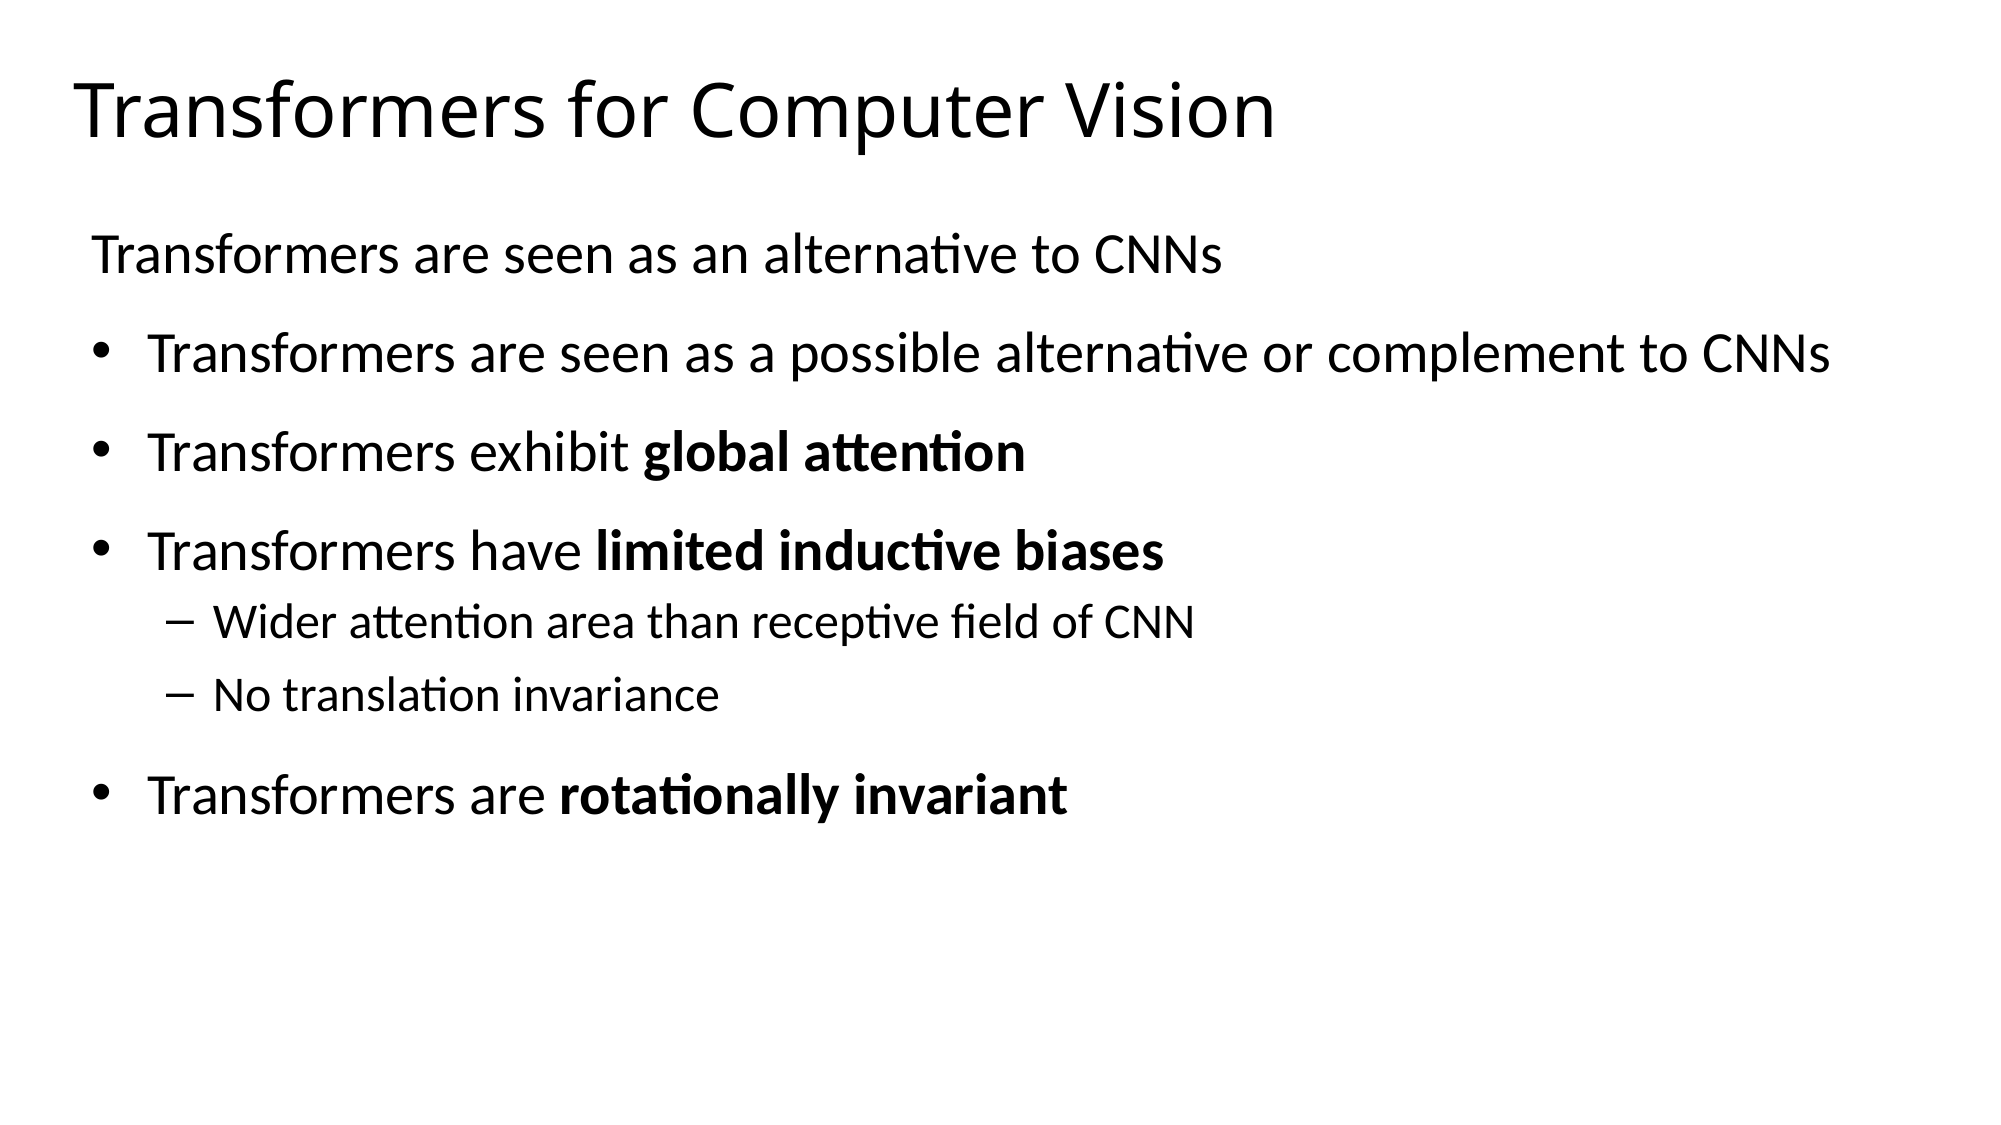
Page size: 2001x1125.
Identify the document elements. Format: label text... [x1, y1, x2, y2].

title Transformers for Computer Vision [0, 0, 1953, 161]
text_box Transformers are seen as an alternative to CNNs Transformers are seen as a possible alternative or complement to CNNs Transformers exhibit global attention Transformers have limited inductive biases Wider attention area than receptive field of CNN No translation invariance Transformers are rotationally invariant [76, 207, 1967, 1078]
